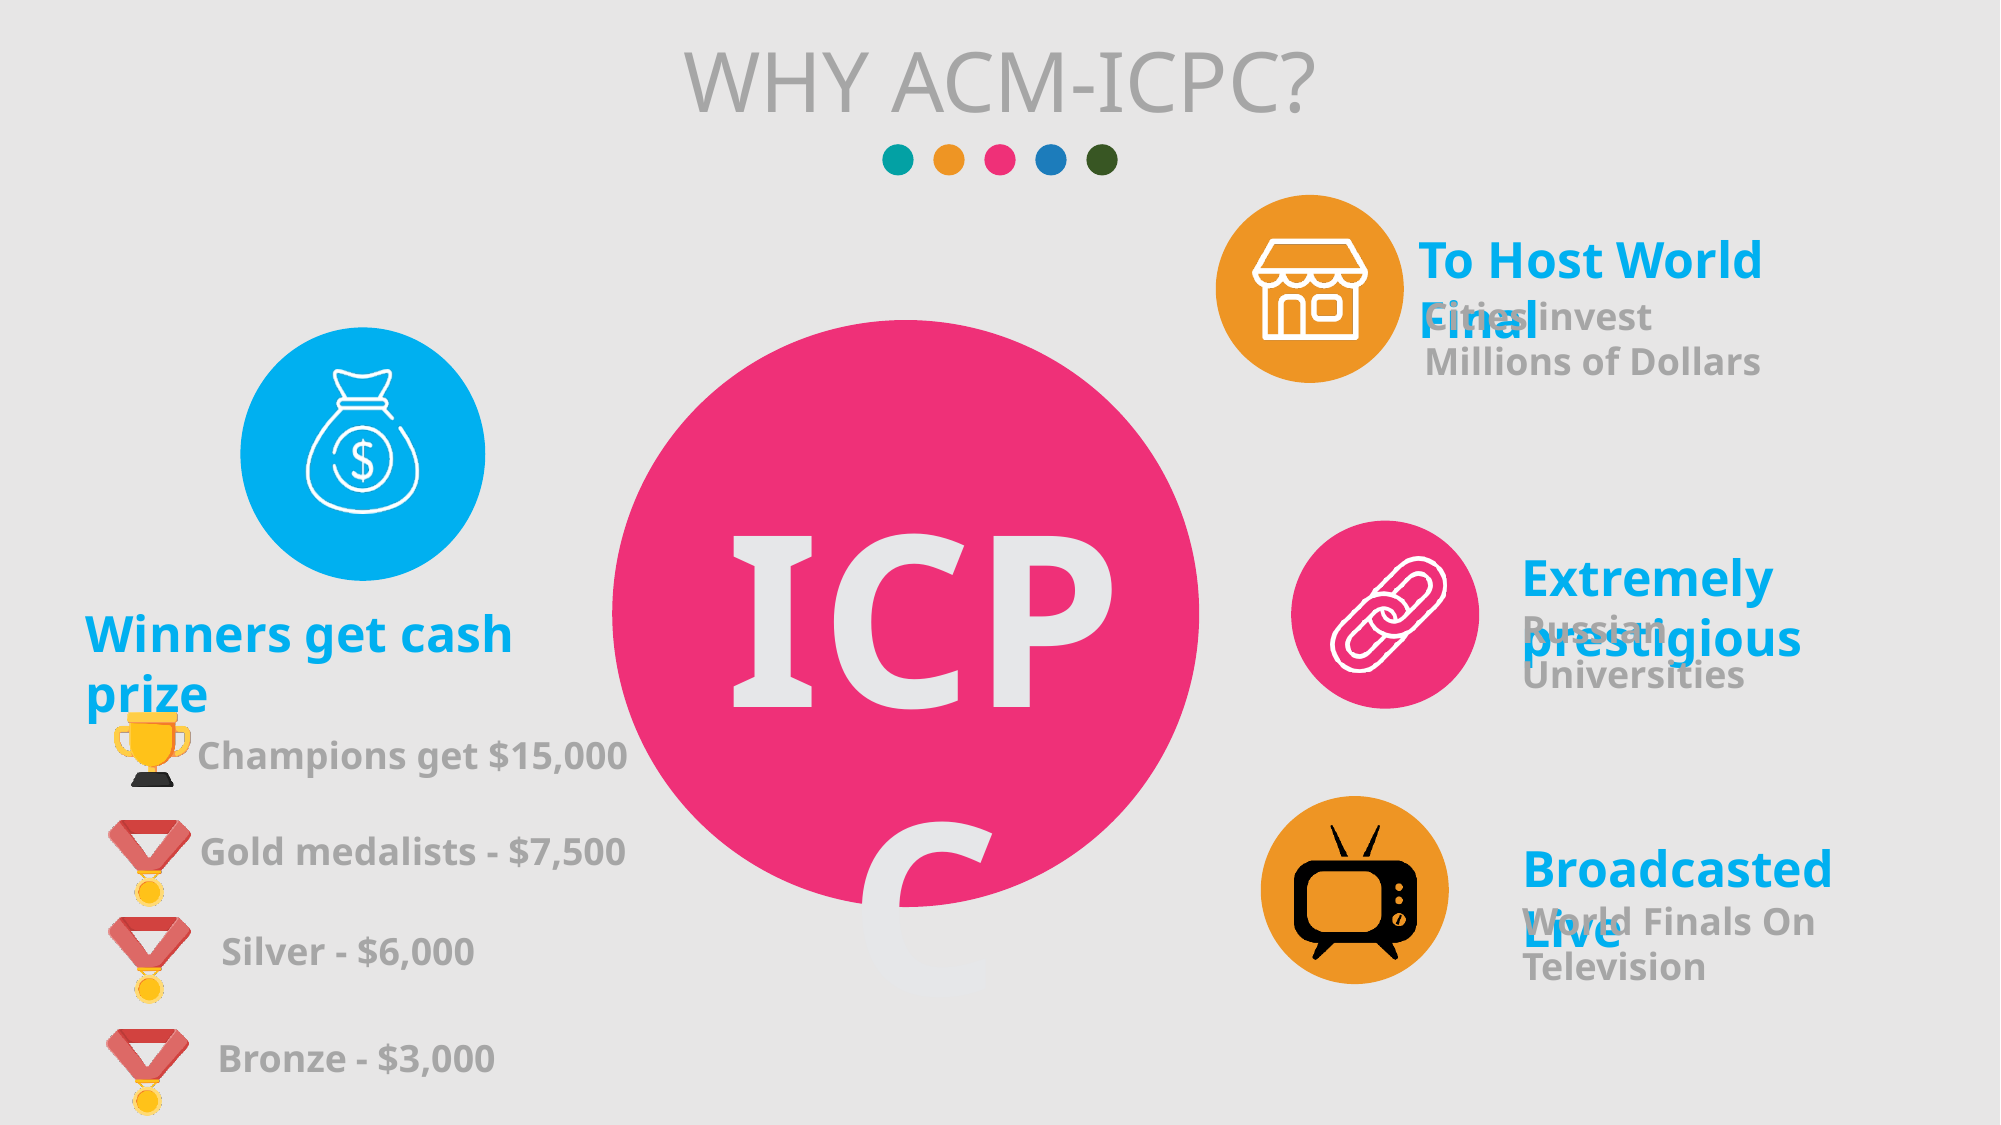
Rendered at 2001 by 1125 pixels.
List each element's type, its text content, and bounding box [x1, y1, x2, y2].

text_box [882, 144, 1118, 176]
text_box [612, 320, 1200, 908]
picture [1286, 823, 1424, 961]
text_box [1506, 538, 2000, 660]
picture [333, 426, 393, 492]
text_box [1403, 221, 1842, 392]
text_box WHY ACM-ICPC? [402, 21, 1597, 137]
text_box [70, 594, 589, 693]
picture [306, 370, 419, 513]
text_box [1215, 194, 1404, 383]
picture [190, 701, 202, 706]
text_box [1291, 961, 1419, 986]
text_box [1291, 520, 1480, 709]
picture [102, 699, 202, 799]
text_box Bronze - $3,000 [205, 1027, 511, 1088]
picture [352, 440, 373, 481]
picture [89, 805, 207, 1125]
text_box Champions get $15,000 [202, 724, 612, 785]
text_box Gold medalists - $7,500 [207, 820, 612, 881]
text_box [1287, 795, 1423, 823]
text_box Silver - $6,000 [207, 920, 491, 980]
text_box [239, 326, 487, 582]
text_box [1424, 824, 1450, 956]
text_box [1259, 824, 1286, 956]
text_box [1507, 830, 1920, 997]
